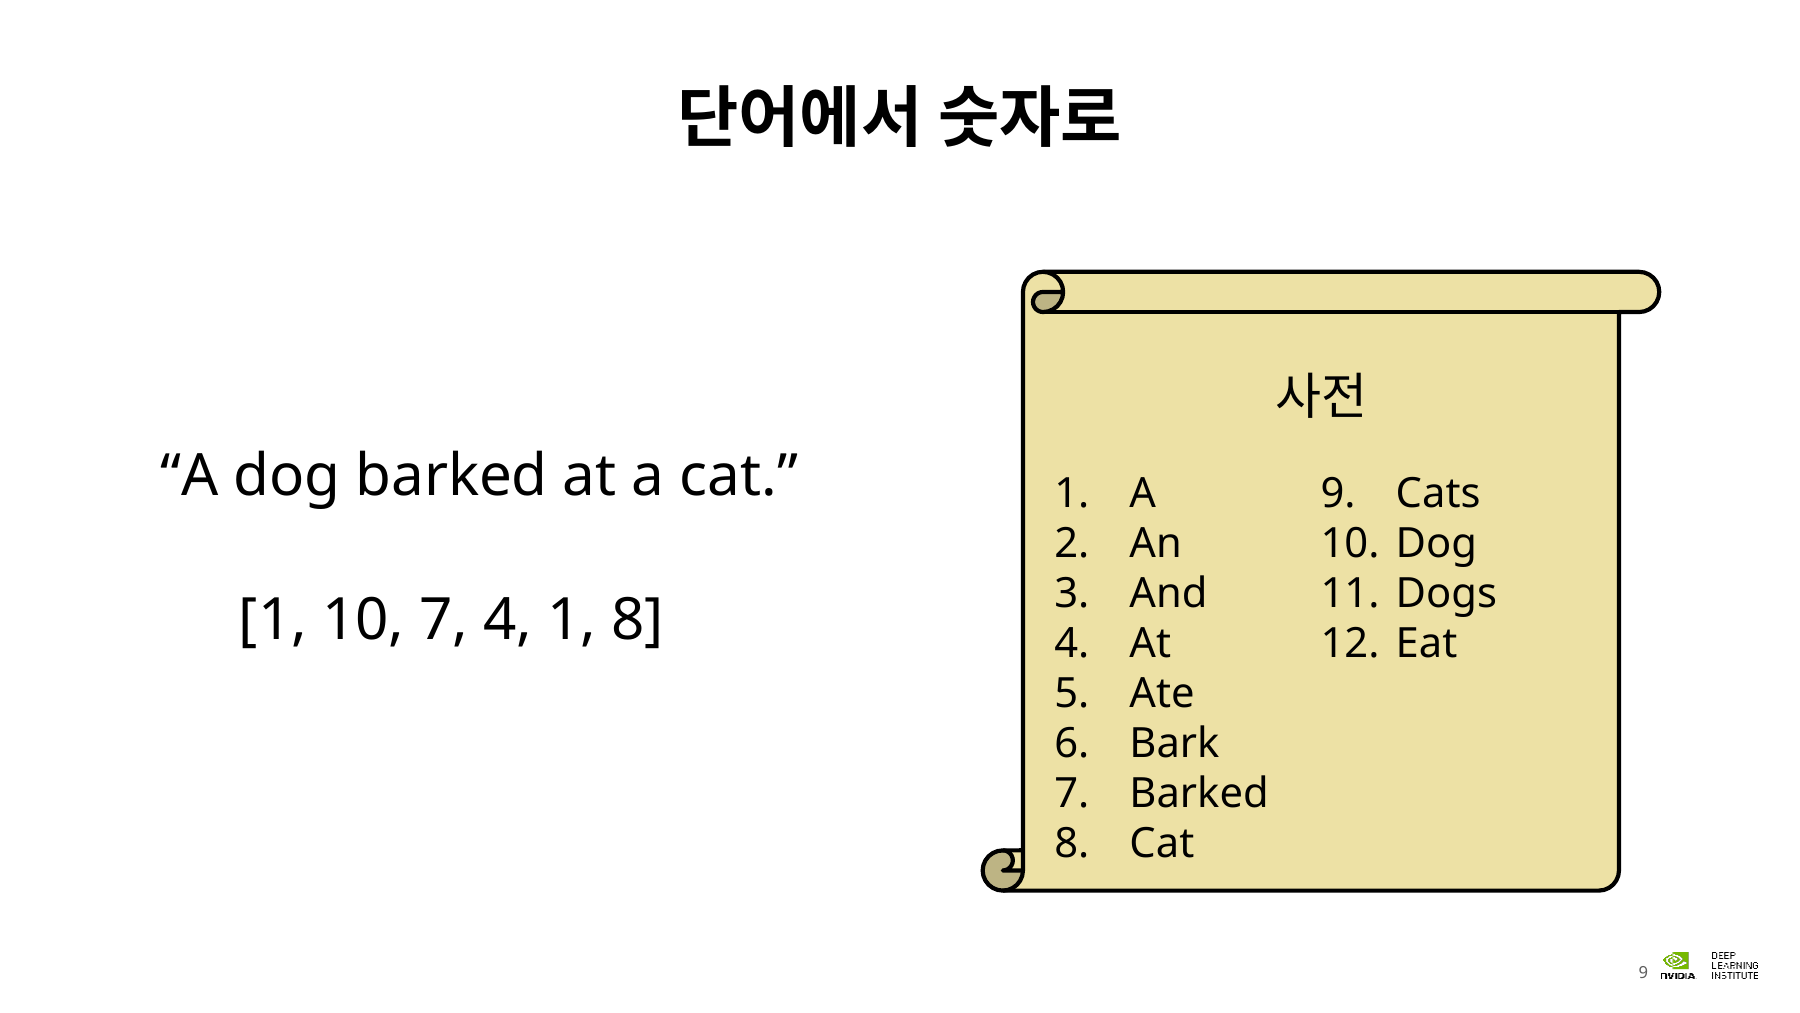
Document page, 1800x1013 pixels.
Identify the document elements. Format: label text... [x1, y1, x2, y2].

text_box A An And At Ate Bark Barked Cat Cats Dog Dogs Eat [1037, 453, 1604, 879]
text_box 사전 [980, 269, 1662, 893]
picture [1661, 949, 1758, 983]
title 단어에서 숫자로 [81, 65, 1719, 164]
text_box [1, 10, 7, 4, 1, 8] [222, 580, 681, 661]
text_box “A dog barked at a cat.” [143, 436, 815, 518]
